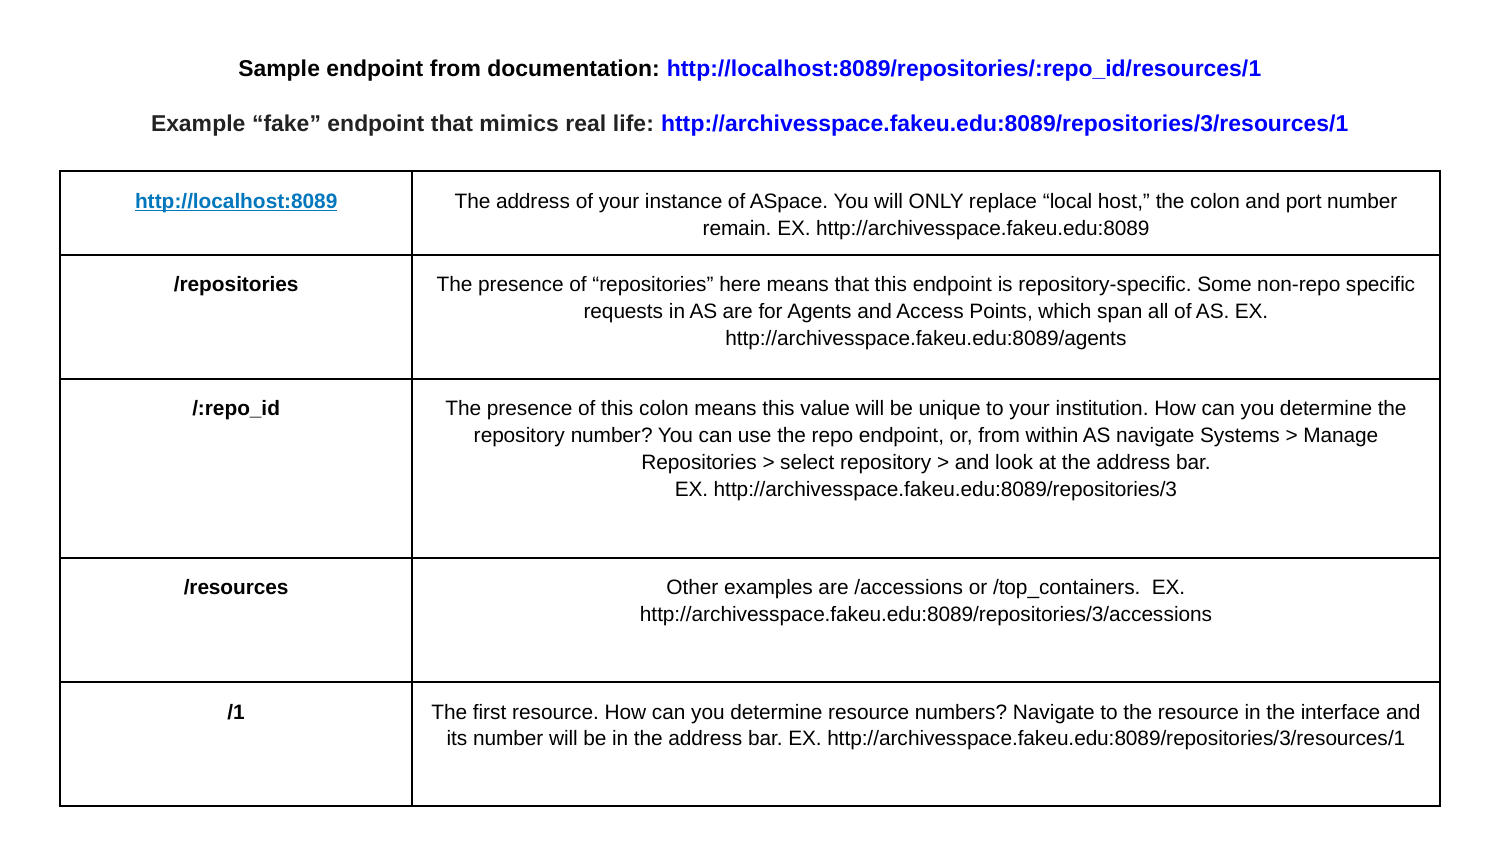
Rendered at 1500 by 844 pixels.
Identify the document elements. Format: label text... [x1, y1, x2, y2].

table_cell The first resource. How can you determine resource numbers? Navigate to the resource in the interface and its number will be in the address bar. EX. http://archivesspace.fakeu.edu:8089/repositories/3/resources/1 [413, 683, 1439, 805]
table_cell /:repo_id [61, 380, 411, 557]
table_cell The presence of “repositories” here means that this endpoint is repository-specific. Some non-repo specific requests in AS are for Agents and Access Points, which span all of AS. EX. http://archivesspace.fakeu.edu:8089/agents [413, 256, 1439, 378]
table_cell Other examples are /accessions or /top_containers. EX. http://archivesspace.fakeu.edu:8089/repositories/3/accessions [413, 559, 1439, 681]
table_cell /repositories [61, 256, 411, 378]
table_header The address of your instance of ASpace. You will ONLY replace “local host,” the colon and port number remain. EX. http://archivesspace.fakeu.edu:8089 [413, 172, 1439, 254]
table_header http://localhost:8089 [61, 172, 411, 254]
table_cell The presence of this colon means this value will be unique to your institution. How can you determine the repository number? You can use the repo endpoint, or, from within AS navigate Systems > Manage Repositories > select repository > and look at the address bar. EX. http://archivesspace.fakeu.edu:8089/repositories/3 [413, 380, 1439, 557]
text_box Sample endpoint from documentation: http://localhost:8089/repositories/:repo_id/resources/1 Example “fake” endpoint that mimics real life: http://archivesspace.fakeu.edu:8089/repositories/3/resources/1 [77, 38, 1423, 142]
table_cell /1 [61, 683, 411, 805]
table_cell /resources [61, 559, 411, 681]
